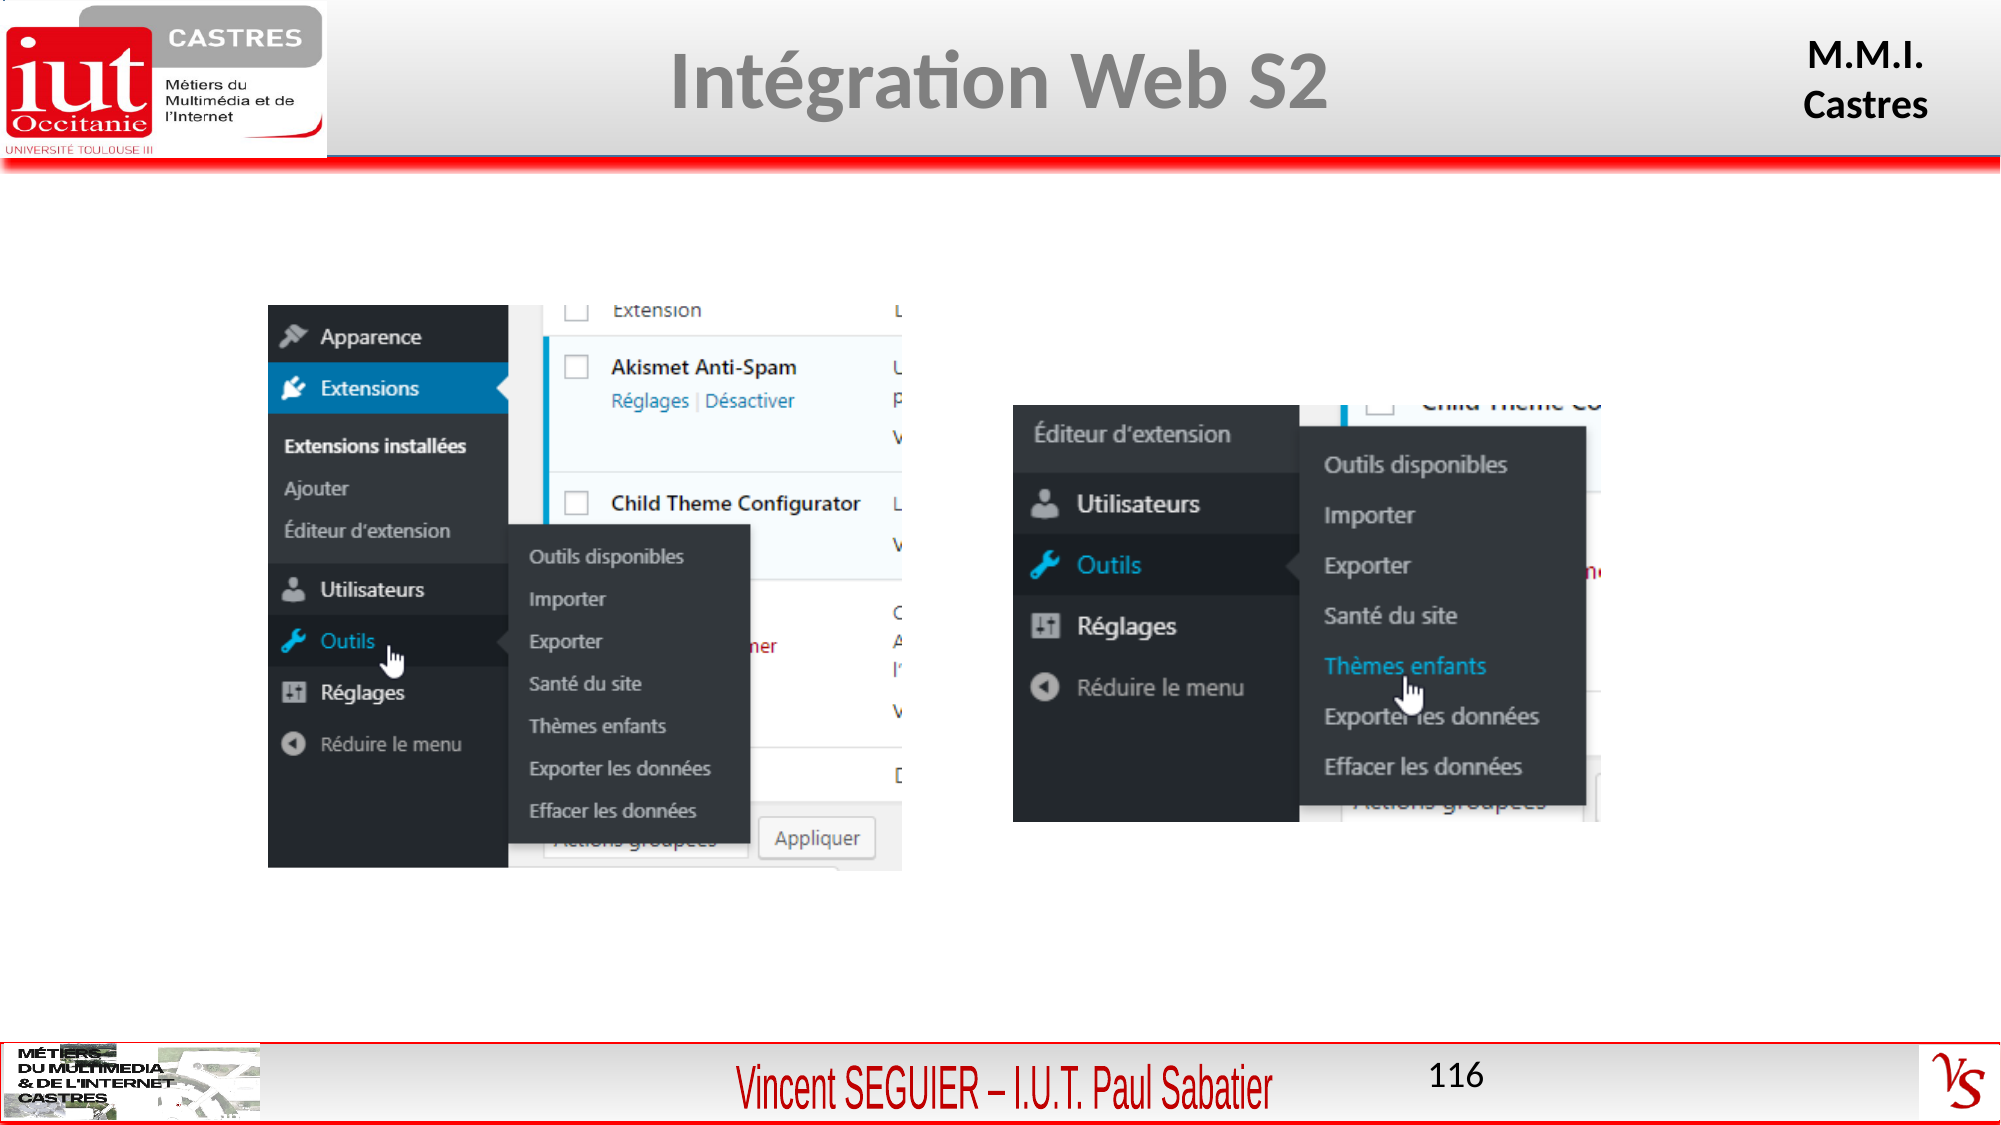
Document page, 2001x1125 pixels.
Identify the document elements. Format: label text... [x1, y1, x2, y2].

picture [1013, 405, 1601, 822]
picture [1919, 1045, 2000, 1120]
slide_number 116 [1412, 1042, 1863, 1103]
picture [268, 305, 902, 871]
picture [0, 1, 327, 158]
picture [323, 381, 419, 395]
picture [4, 1043, 260, 1120]
picture [282, 376, 305, 400]
